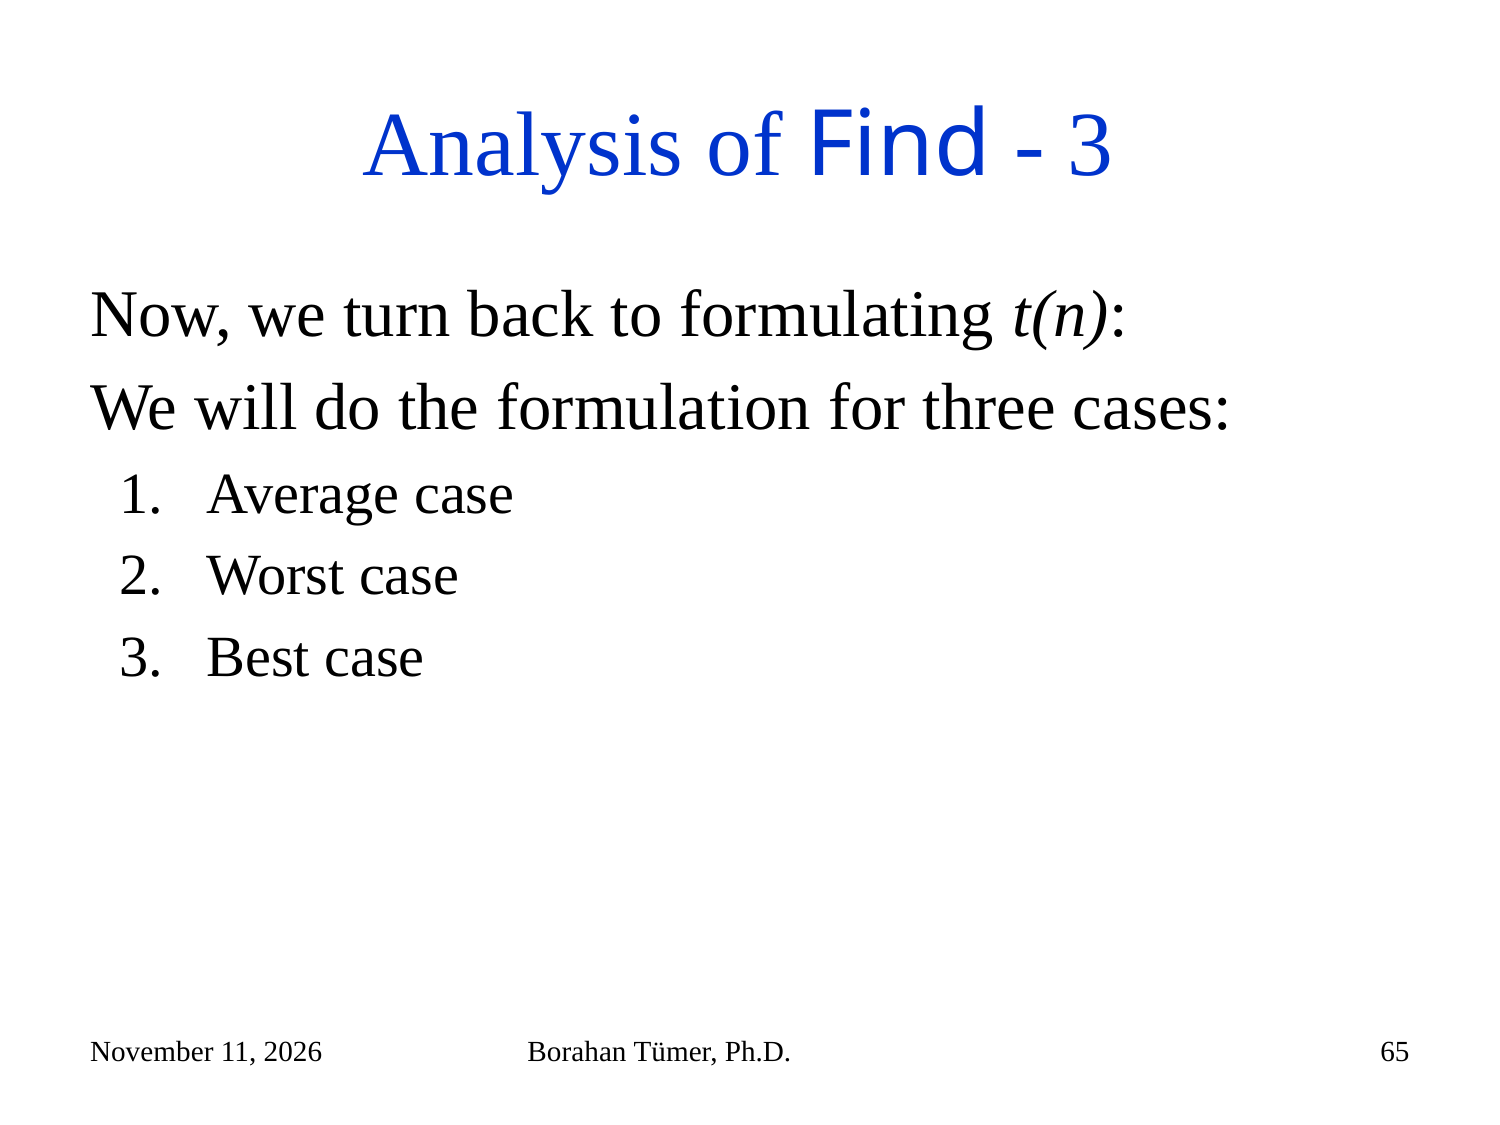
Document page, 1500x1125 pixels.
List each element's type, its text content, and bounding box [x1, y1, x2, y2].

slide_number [75, 1024, 425, 1103]
footer Borahan Tümer, Ph.D. [512, 1024, 988, 1103]
list Now, we turn back to formulating t(n): We will do the formulation for three cases: Average case Worst case Best case [75, 262, 1425, 1005]
title Analysis of Find - 3 [75, 45, 1425, 233]
slide_number 65 [1074, 1024, 1425, 1103]
